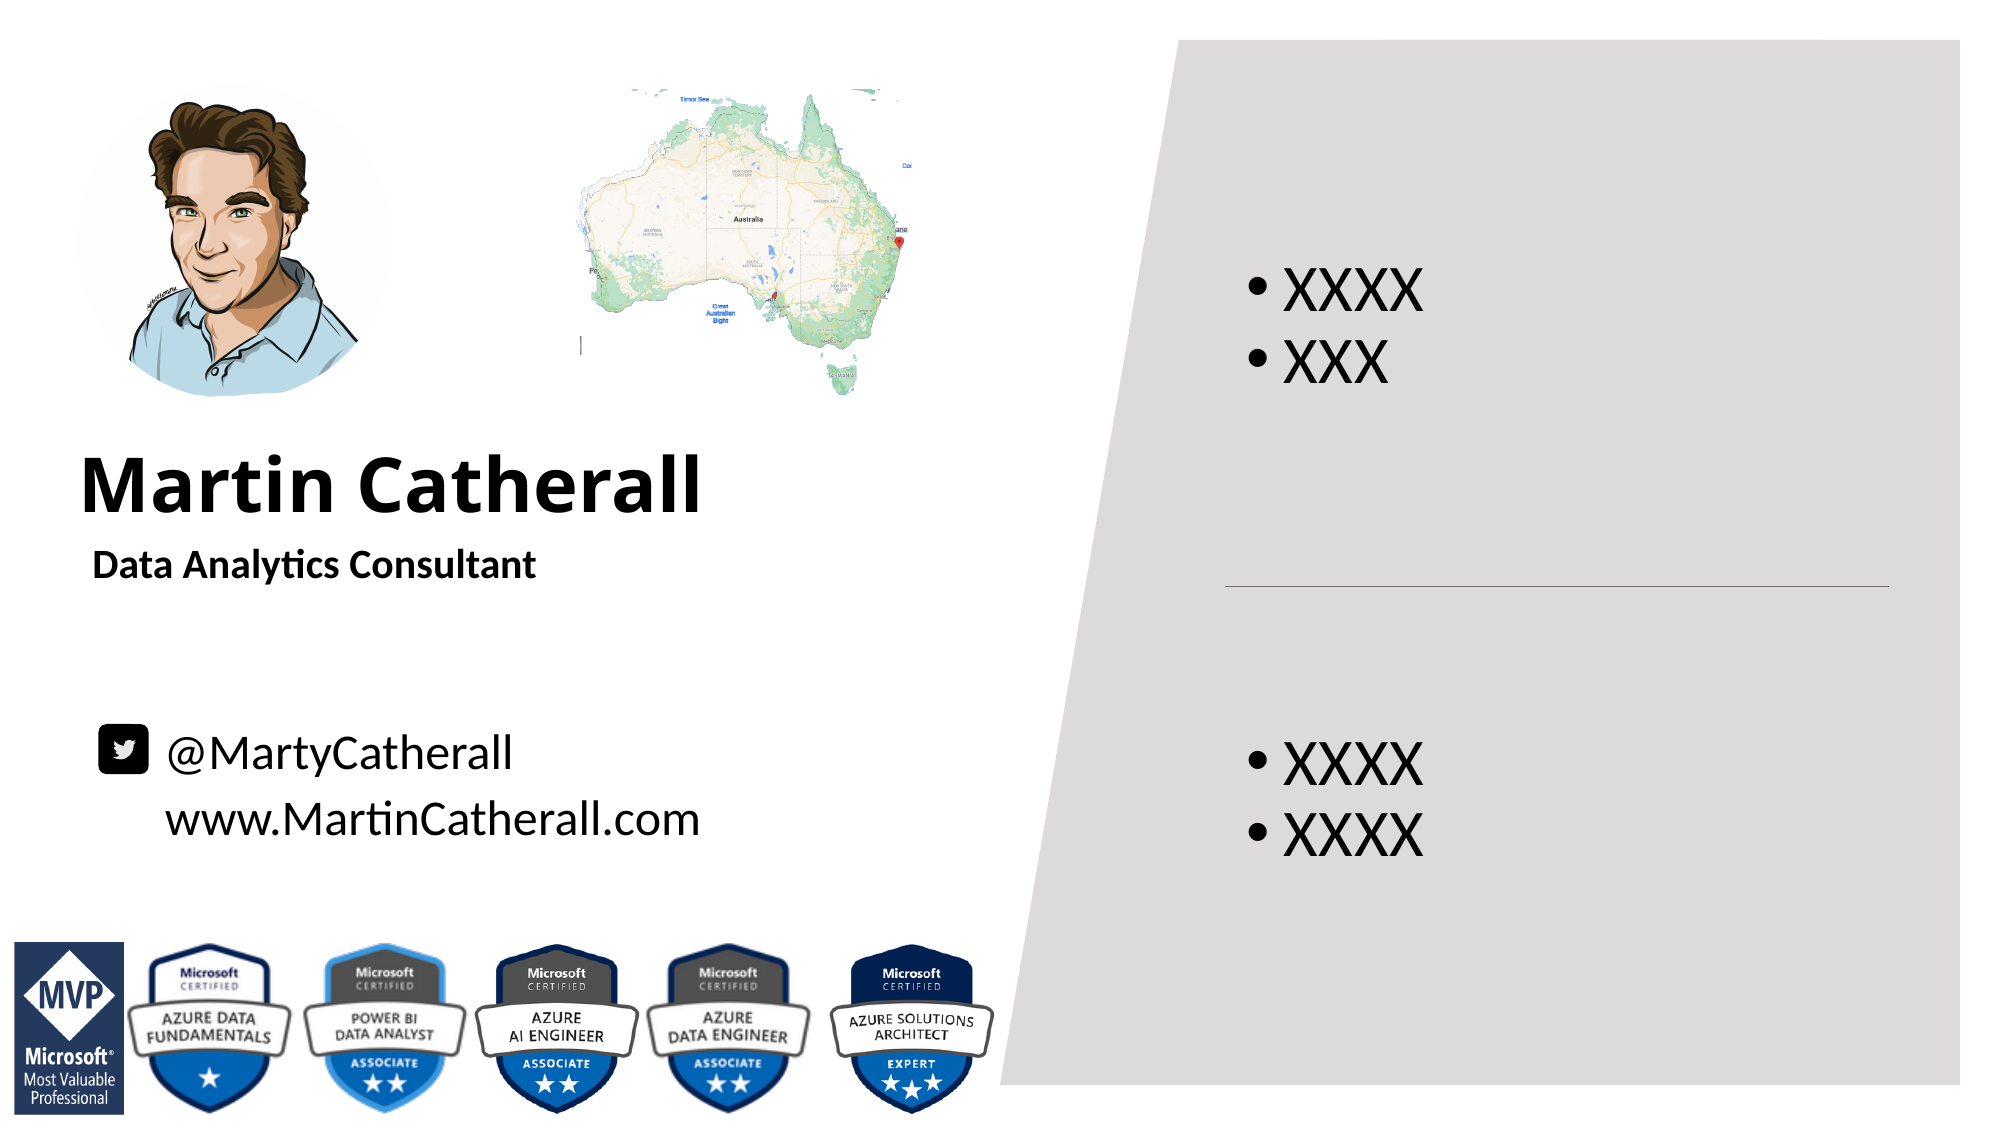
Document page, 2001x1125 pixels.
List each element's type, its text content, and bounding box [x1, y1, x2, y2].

list @MartyCatherall [148, 711, 947, 800]
text_box Data Analytics Consultant [77, 516, 971, 614]
picture [76, 84, 393, 401]
list XXXX XXX [1231, 128, 1888, 524]
title Martin Catherall [63, 438, 958, 537]
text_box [98, 723, 149, 775]
picture [555, 89, 947, 406]
picture [299, 942, 815, 1115]
picture [14, 942, 296, 1115]
picture [825, 942, 998, 1115]
list XXXX XXXX [1231, 601, 1888, 997]
text_box www.MartinCatherall.com [150, 778, 949, 866]
